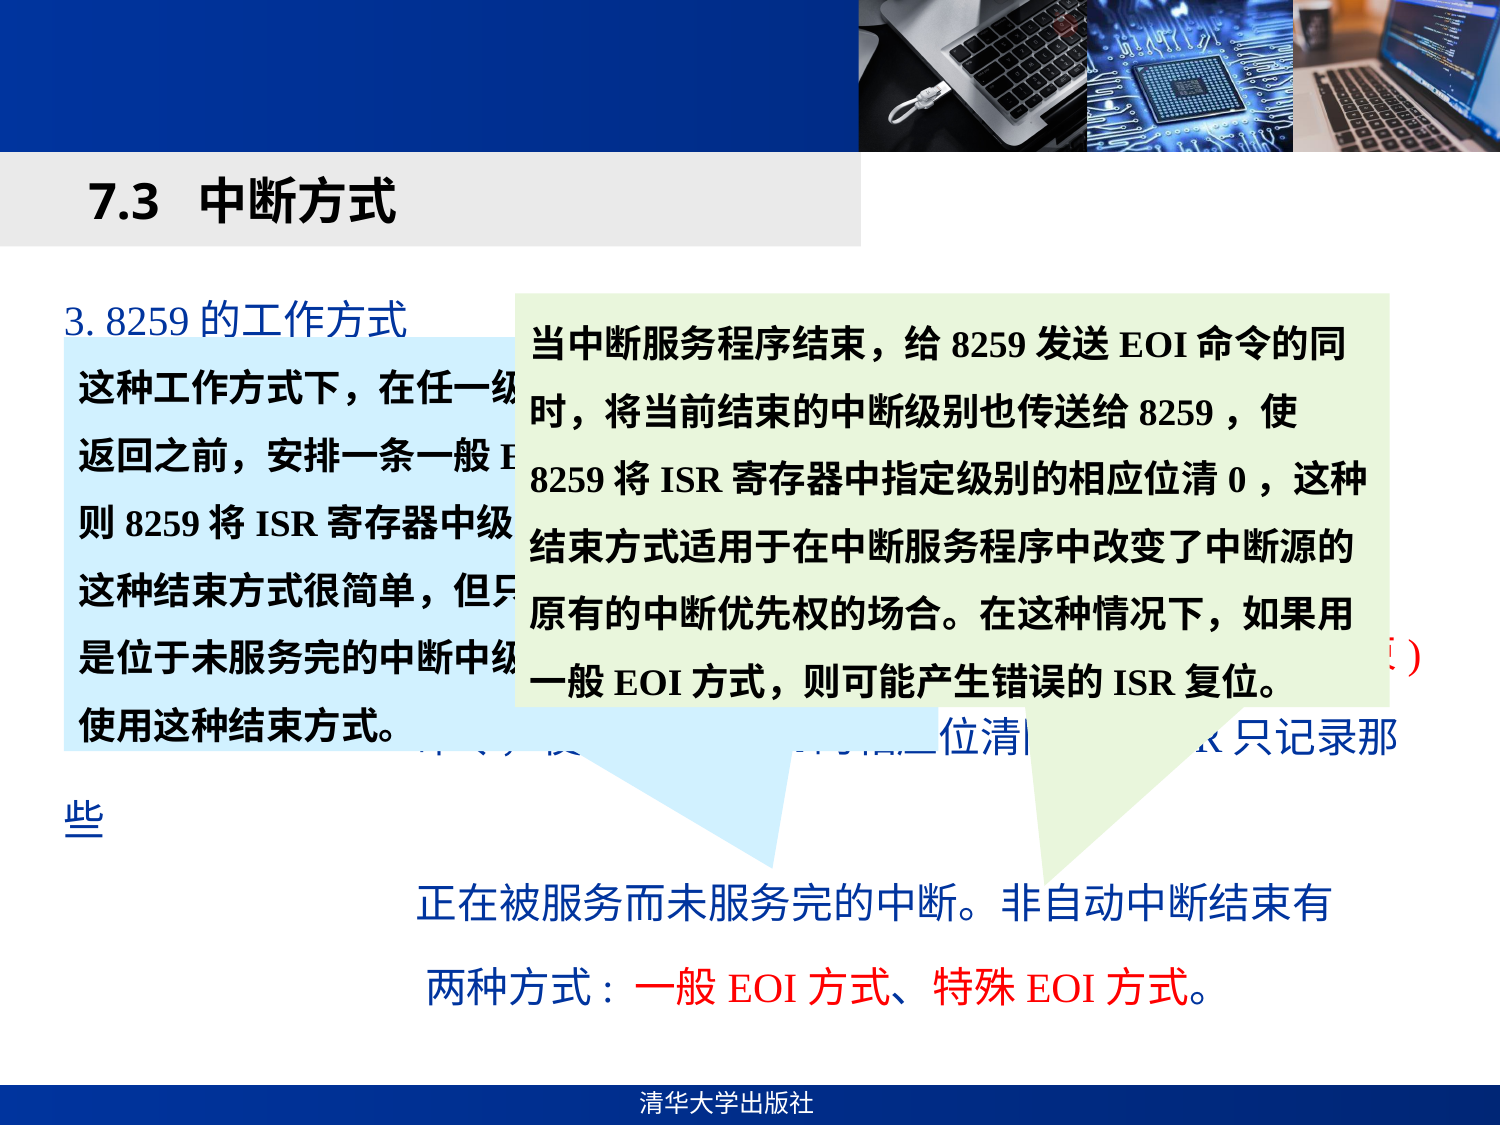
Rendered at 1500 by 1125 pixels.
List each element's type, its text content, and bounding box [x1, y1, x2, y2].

text_box 这种工作方式下，在任一级中断服务结束后，中断返回之前，安排一条一般EOI命令。执行该命令，则8259将ISR寄存器中级别最高的置1位清0。这种结束方式很简单，但只有在当前结束的中断总是位于未服务完的中断中级别最高的中断时，才能使用这种结束方式。 [61, 335, 941, 871]
list 7.3 中断方式 [73, 162, 668, 258]
list 3. 8259的工作方式 ⑴ 中断结束方式 当中断结束时，应将ISR的相应位复位，以清除正在被服务的记录。ISR的复位方式有以下几种： ① 非自动结束方式：当中断服务程序完成时，需提供一条EOI(中断结束) 命令，使8259中ISR的相应位清除，让ISR只记录那些 正在被服务而未服务完的中断。非自动中断结束有 两种方式: 一般EOI方式、特殊EOI方式。 [48, 253, 1447, 983]
picture [858, 0, 1500, 152]
text_box 当中断服务程序结束，给8259发送EOI命令的同时，将当前结束的中断级别也传送给8259，使8259将ISR寄存器中指定级别的相应位清0，这种结束方式适用于在中断服务程序中改变了中断源的原有的中断优先权的场合。在这种情况下，如果用一般EOI方式，则可能产生错误的ISR复位。 [512, 291, 1392, 888]
